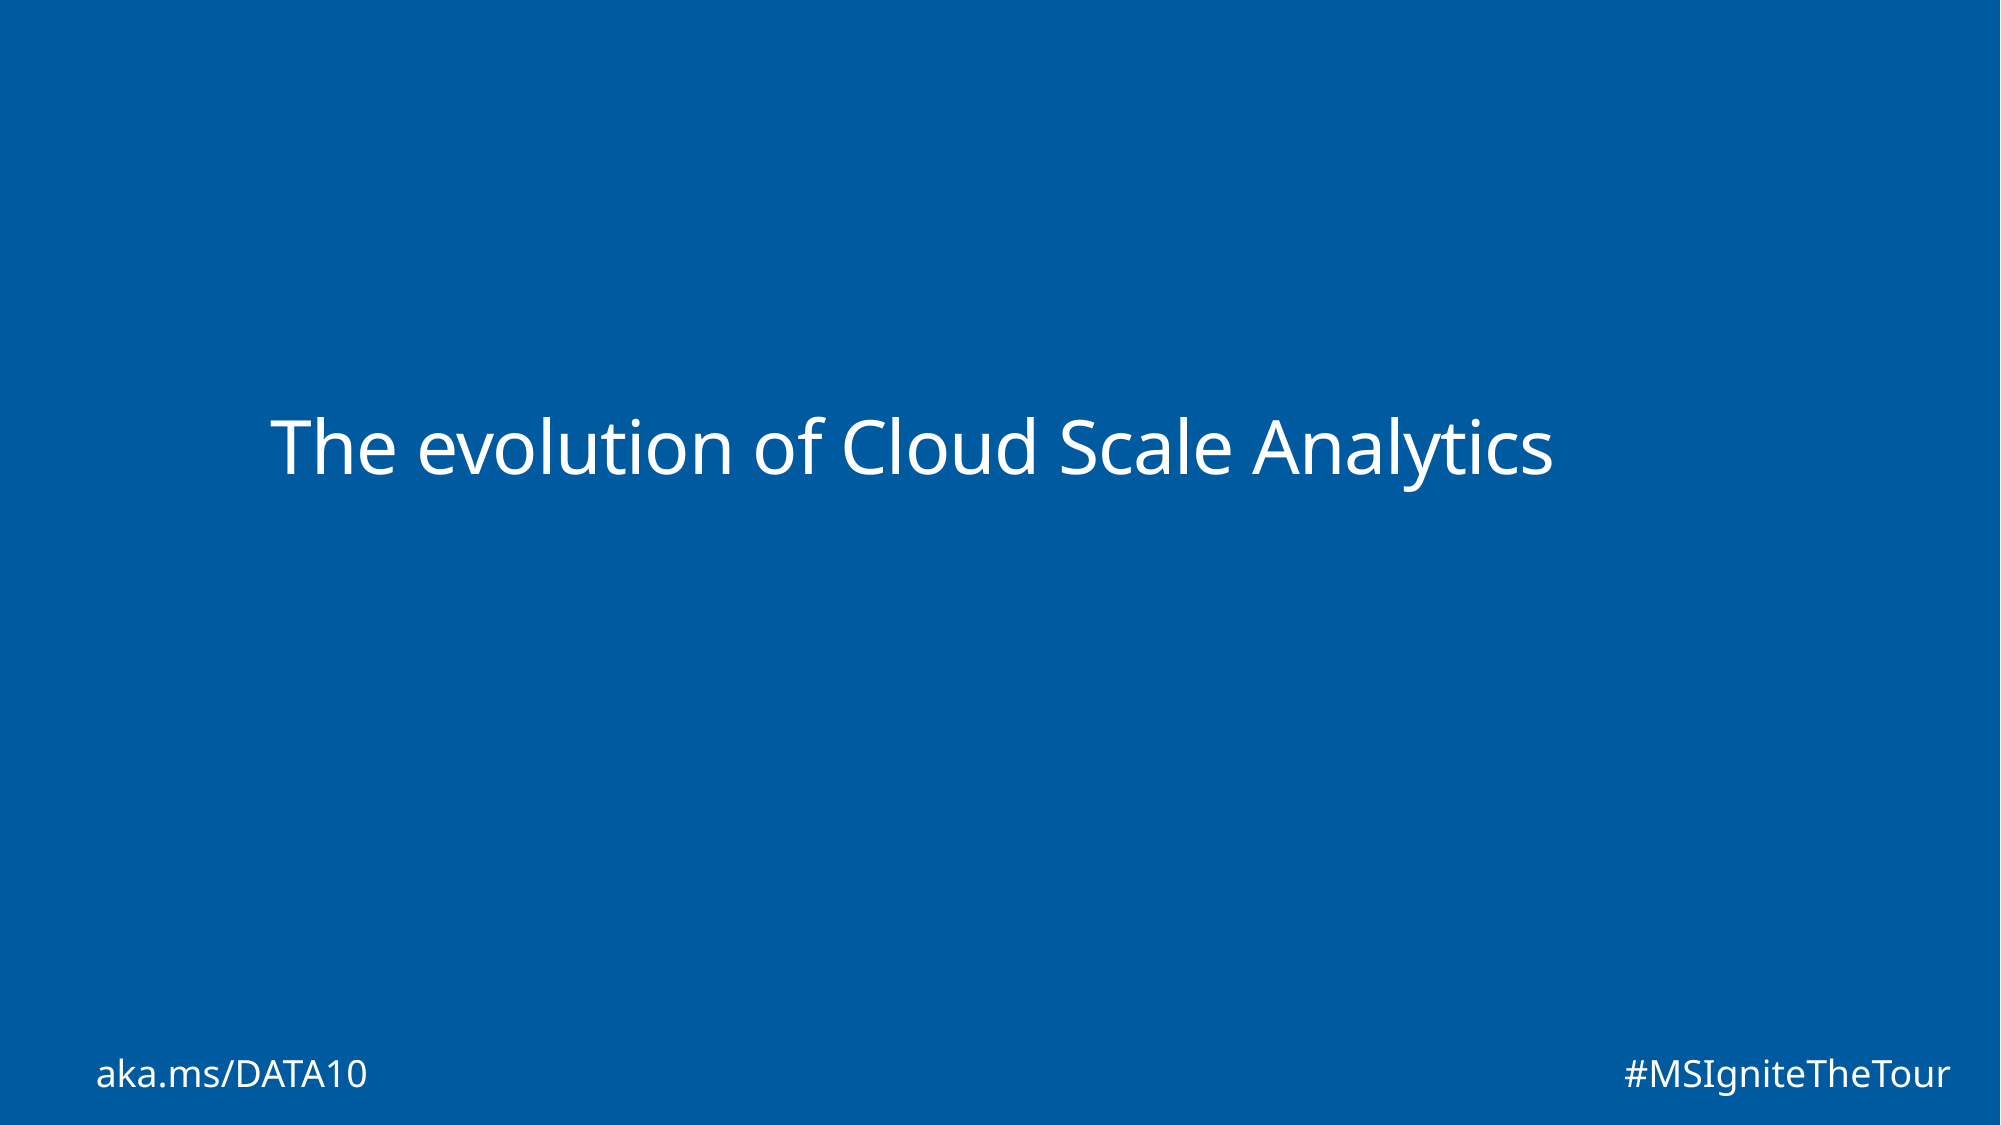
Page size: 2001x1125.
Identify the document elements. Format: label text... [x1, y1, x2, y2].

title The evolution of Cloud Scale Analytics [270, 398, 1771, 490]
